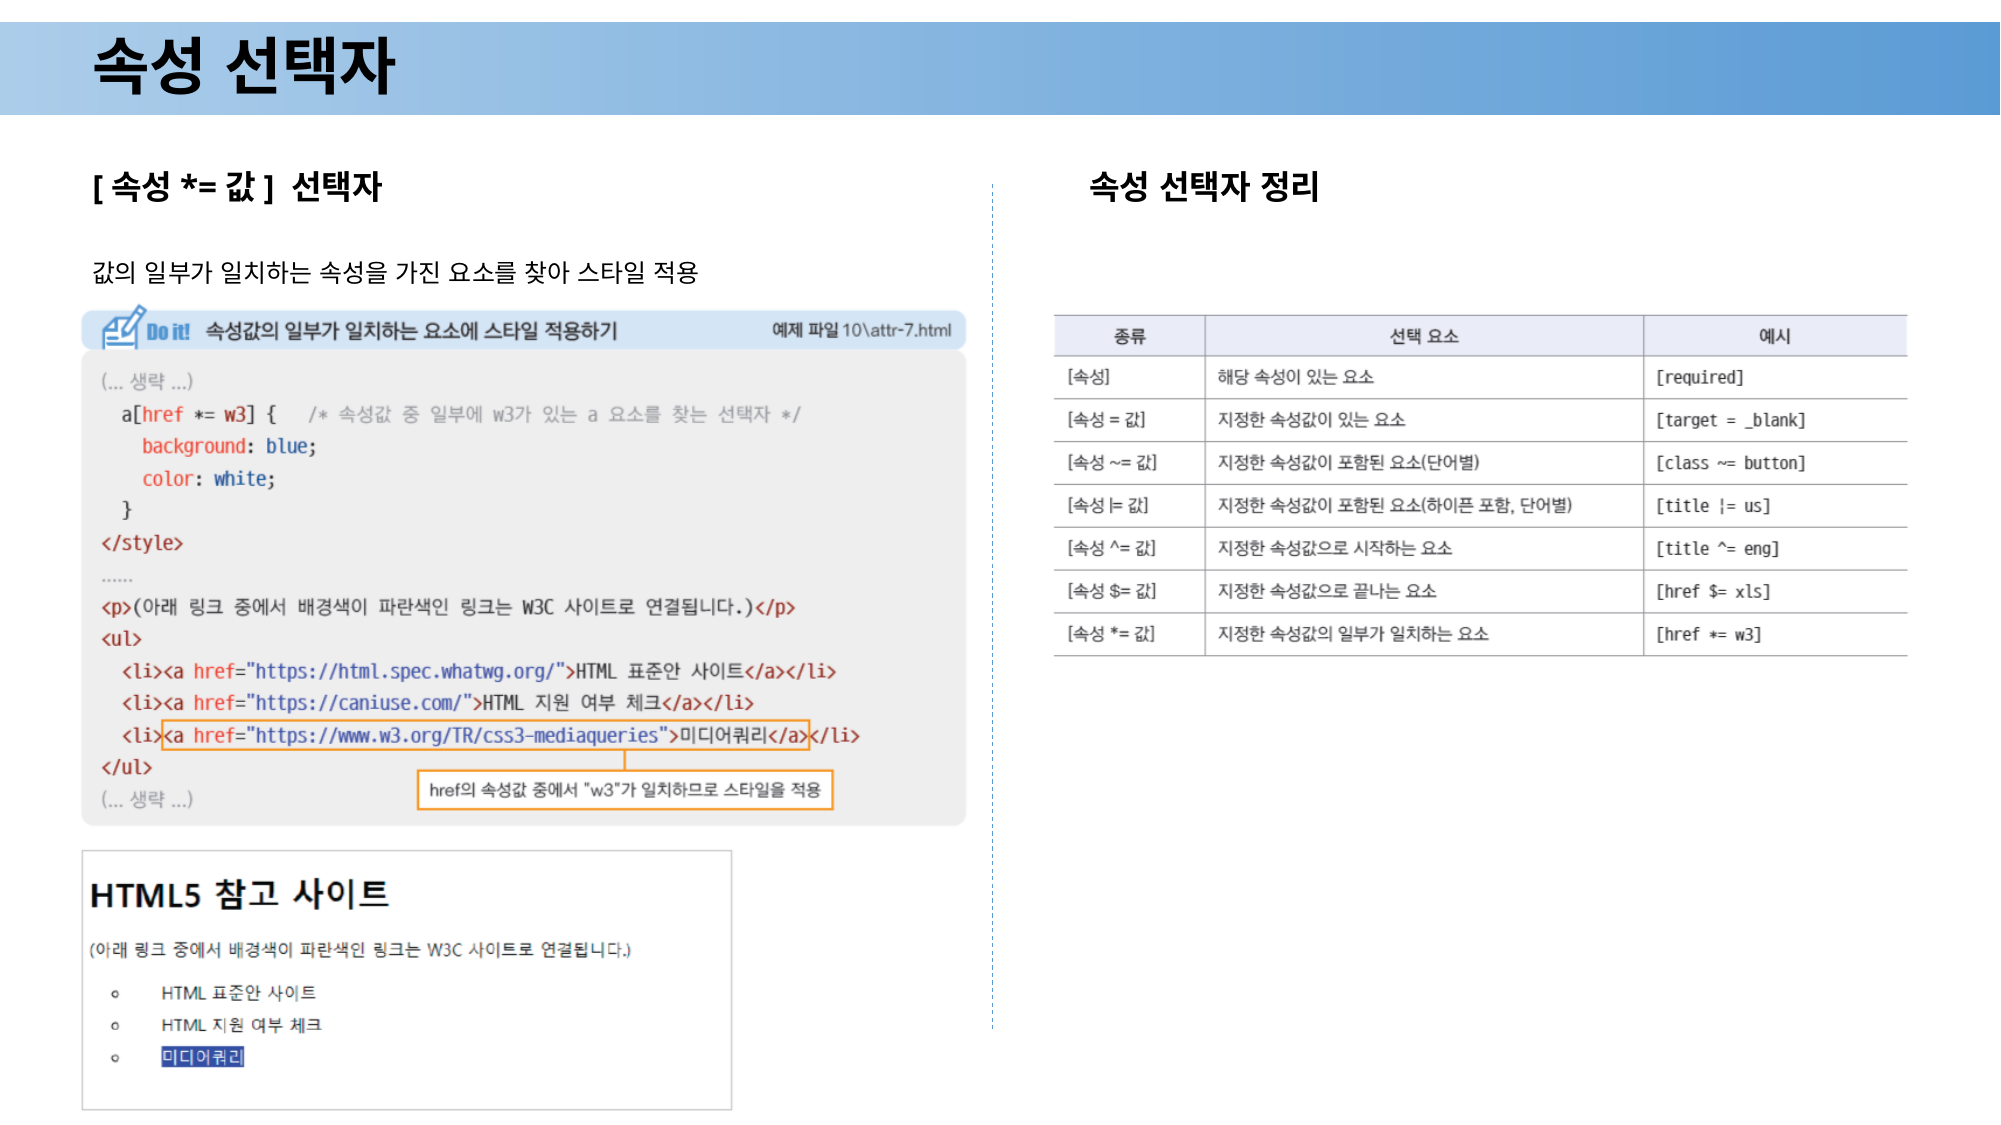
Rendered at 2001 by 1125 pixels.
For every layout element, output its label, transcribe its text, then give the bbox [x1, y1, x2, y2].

picture [1045, 307, 1923, 662]
title 속성 선택자 [77, 22, 1569, 116]
text_box 속성 선택자 정리 [1074, 158, 1526, 214]
text_box 값의 일부가 일치하는 속성을 가진 요소를 찾아 스타일 적용 [77, 234, 911, 290]
picture [77, 290, 976, 1121]
text_box [속성*=값] 선택자 [77, 158, 529, 214]
